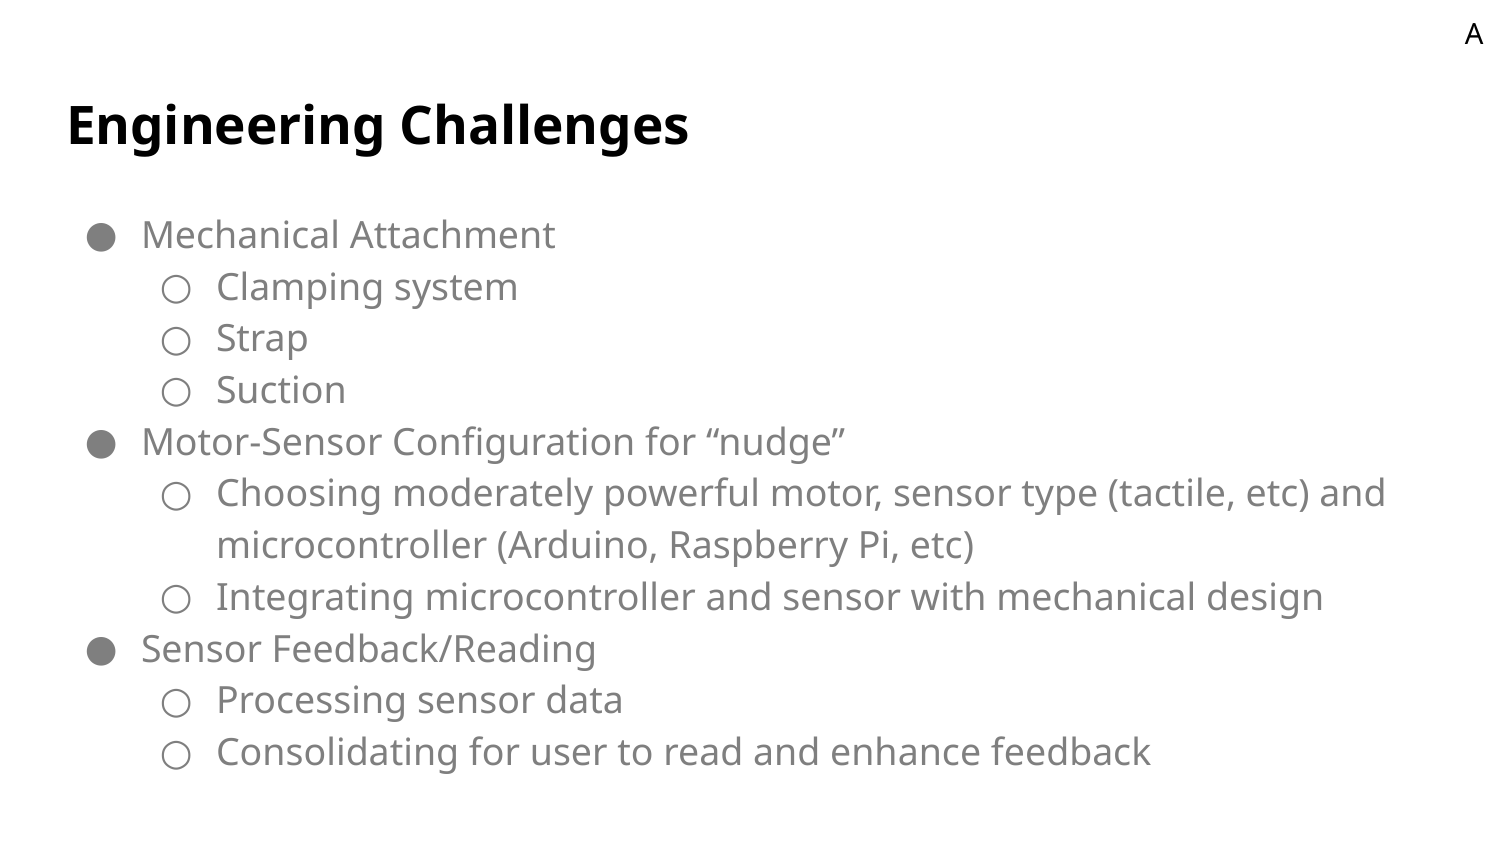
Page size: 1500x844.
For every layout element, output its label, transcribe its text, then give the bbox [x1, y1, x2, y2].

list Mechanical Attachment Clamping system Strap Suction Motor-Sensor Configuration for “nudge” Choosing moderately powerful motor, sensor type (tactile, etc) and microcontroller (Arduino, Raspberry Pi, etc) Integrating microcontroller and sensor with mechanical design Sensor Feedback/Reading Processing sensor data Consolidating for user to read and enhance feedback [51, 189, 1449, 750]
title Engineering Challenges [51, 72, 1449, 176]
